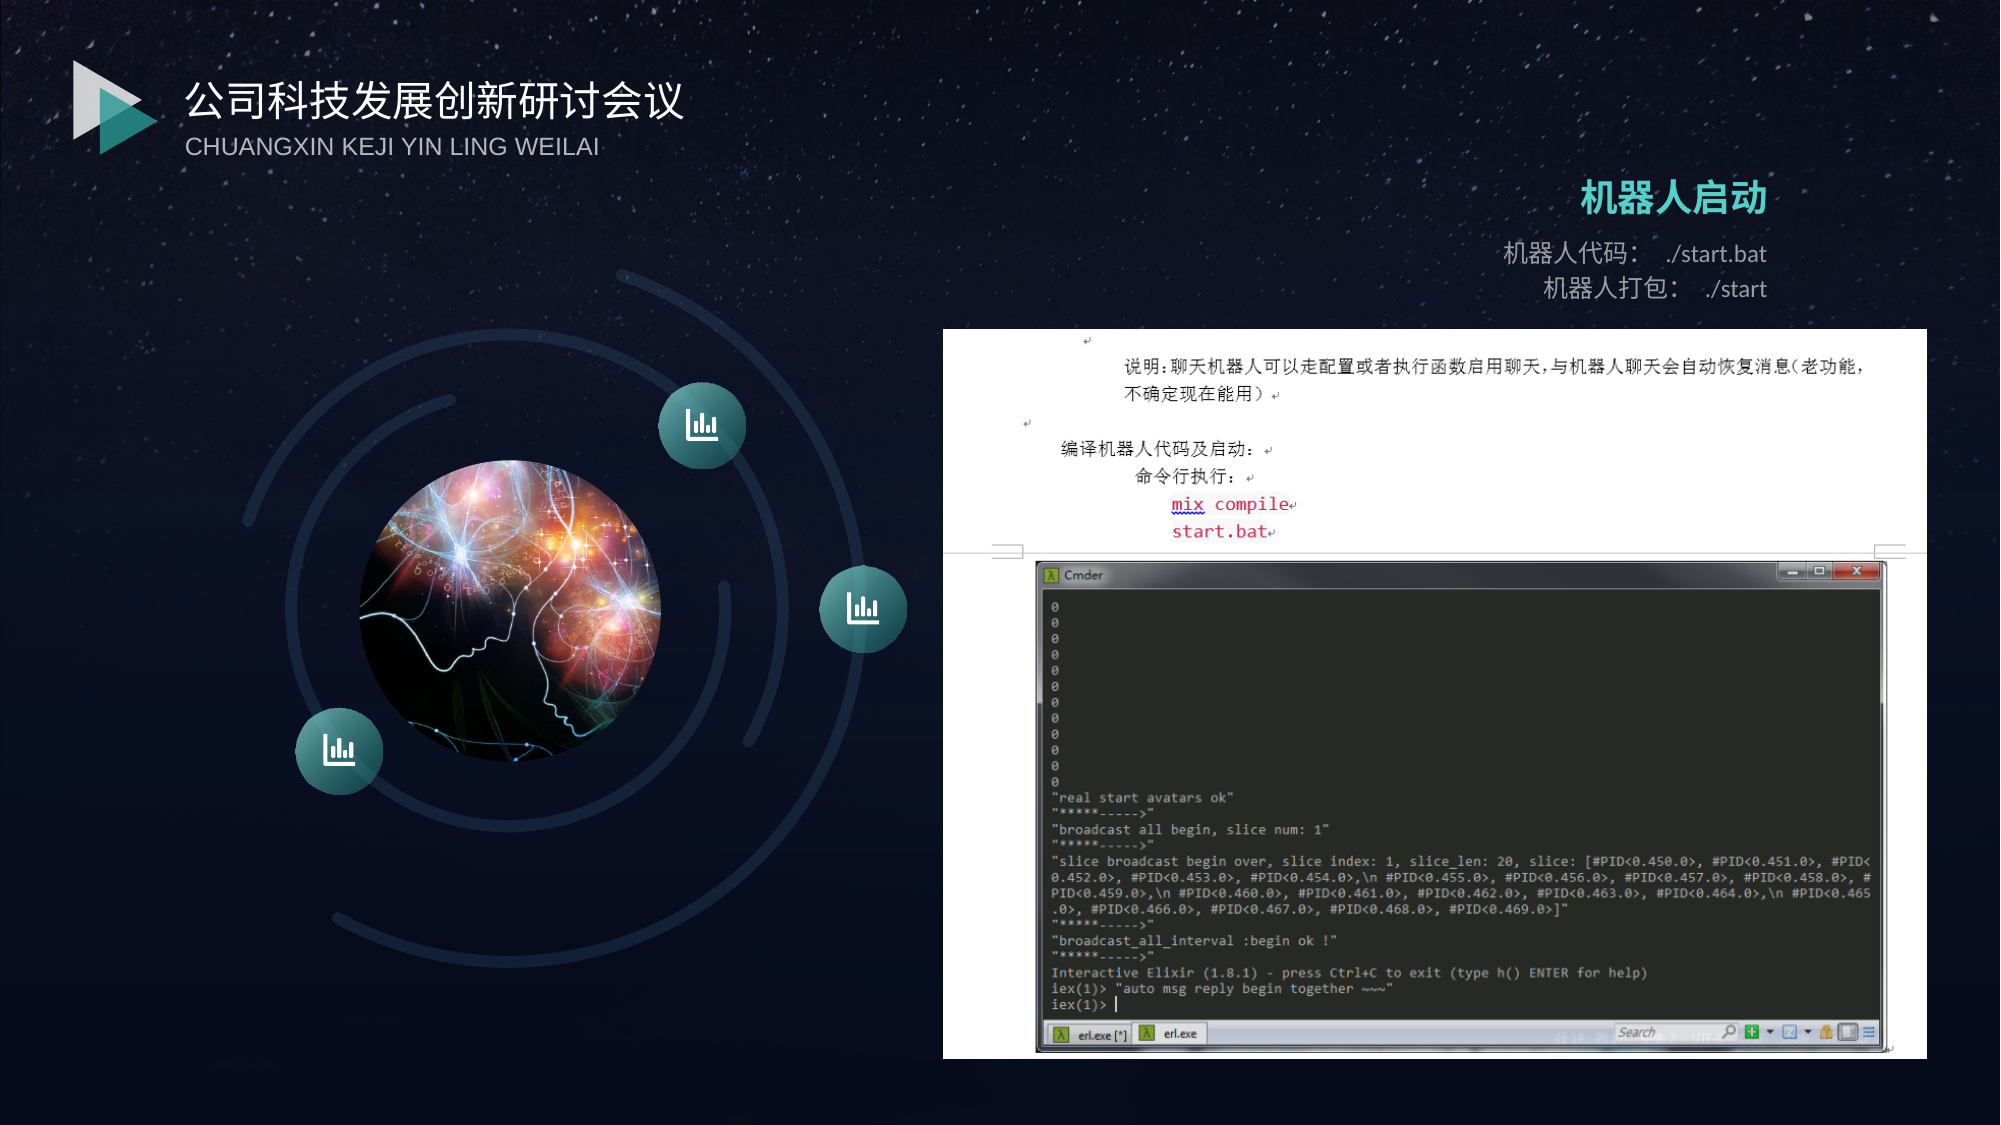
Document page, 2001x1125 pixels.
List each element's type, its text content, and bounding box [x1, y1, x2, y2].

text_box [73, 60, 158, 155]
text_box 公司科技发展创新研讨会议 [169, 67, 710, 132]
picture [0, 0, 2000, 1125]
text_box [155, 256, 907, 962]
text_box CHUANGXIN KEJI YIN LING WEILAI [169, 122, 699, 168]
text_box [1008, 157, 1783, 312]
